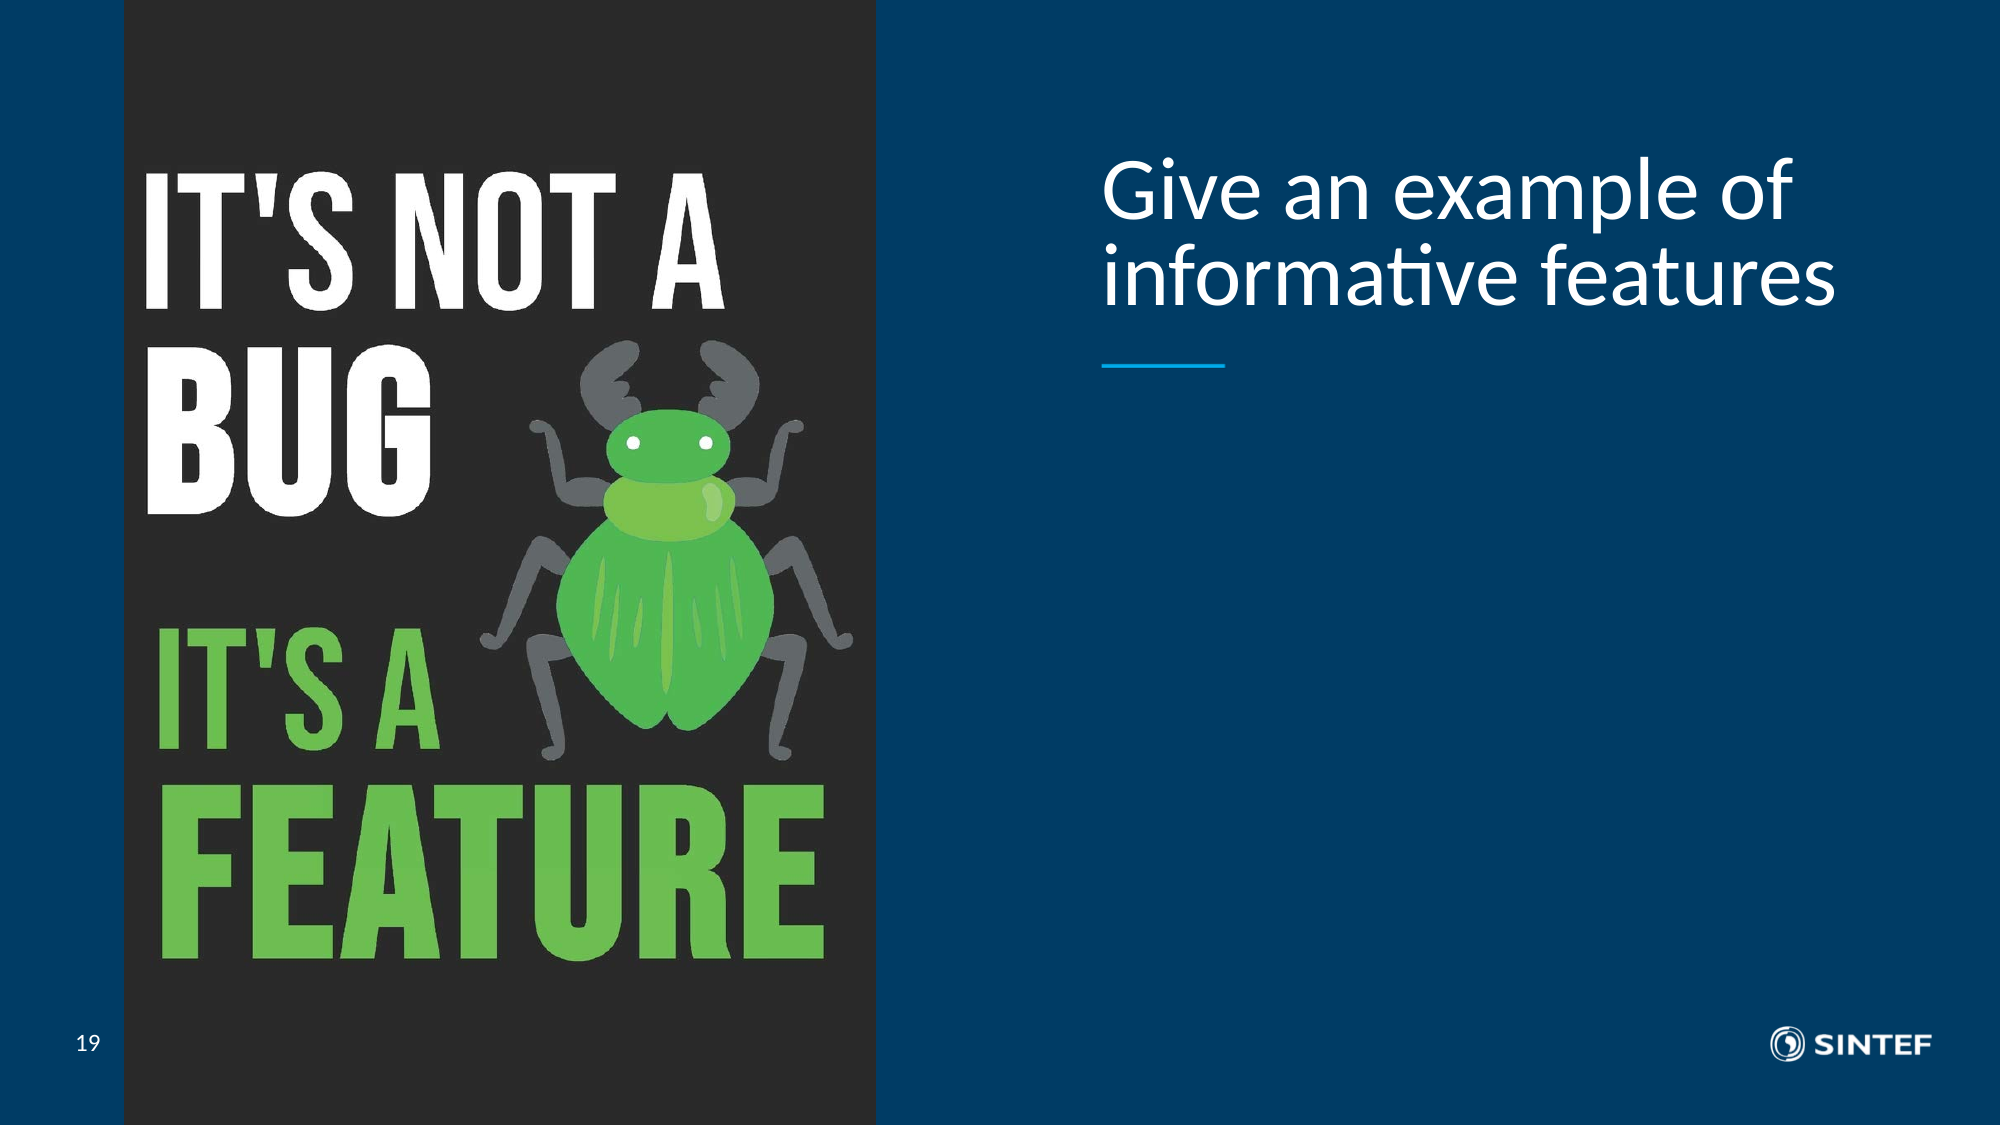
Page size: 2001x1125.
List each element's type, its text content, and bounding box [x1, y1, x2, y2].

picture [124, 0, 876, 1125]
picture [1770, 1026, 1932, 1062]
slide_number 19 [75, 1026, 124, 1057]
title Give an example of informative features [1101, 148, 1920, 370]
